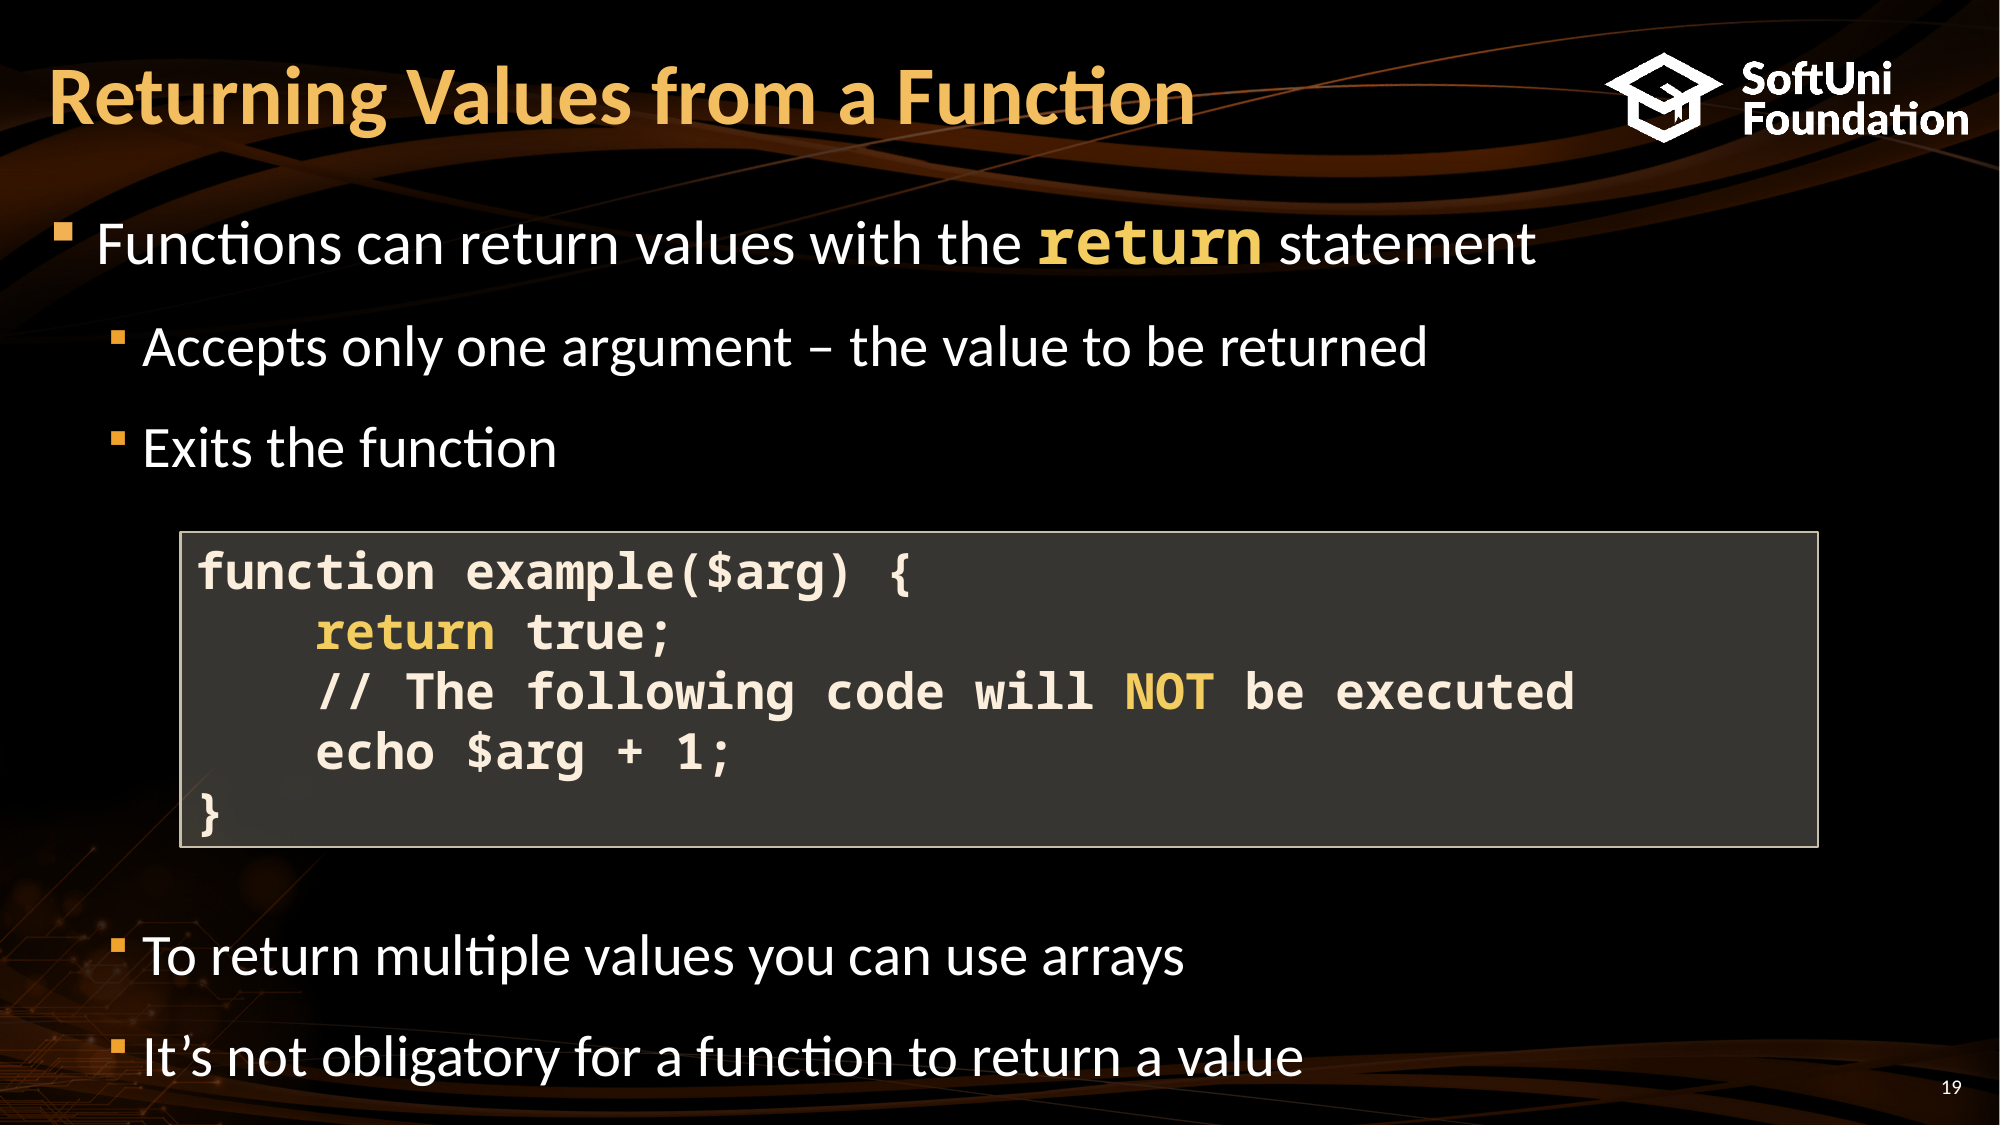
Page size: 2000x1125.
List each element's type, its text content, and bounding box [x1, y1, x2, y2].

text_box function example($arg) { return true; // The following code will NOT be executed echo $arg + 1; } [180, 531, 1819, 847]
picture [0, 0, 2000, 1125]
title Returning Values from a Function [30, 6, 1602, 189]
slide_number 19 [1897, 1070, 1968, 1103]
list Functions can return values with the return statement Accepts only one argument – the value to be returned Exits the function To return multiple values you can use arrays It’s not obligatory for a function to return a value [31, 188, 1968, 1103]
